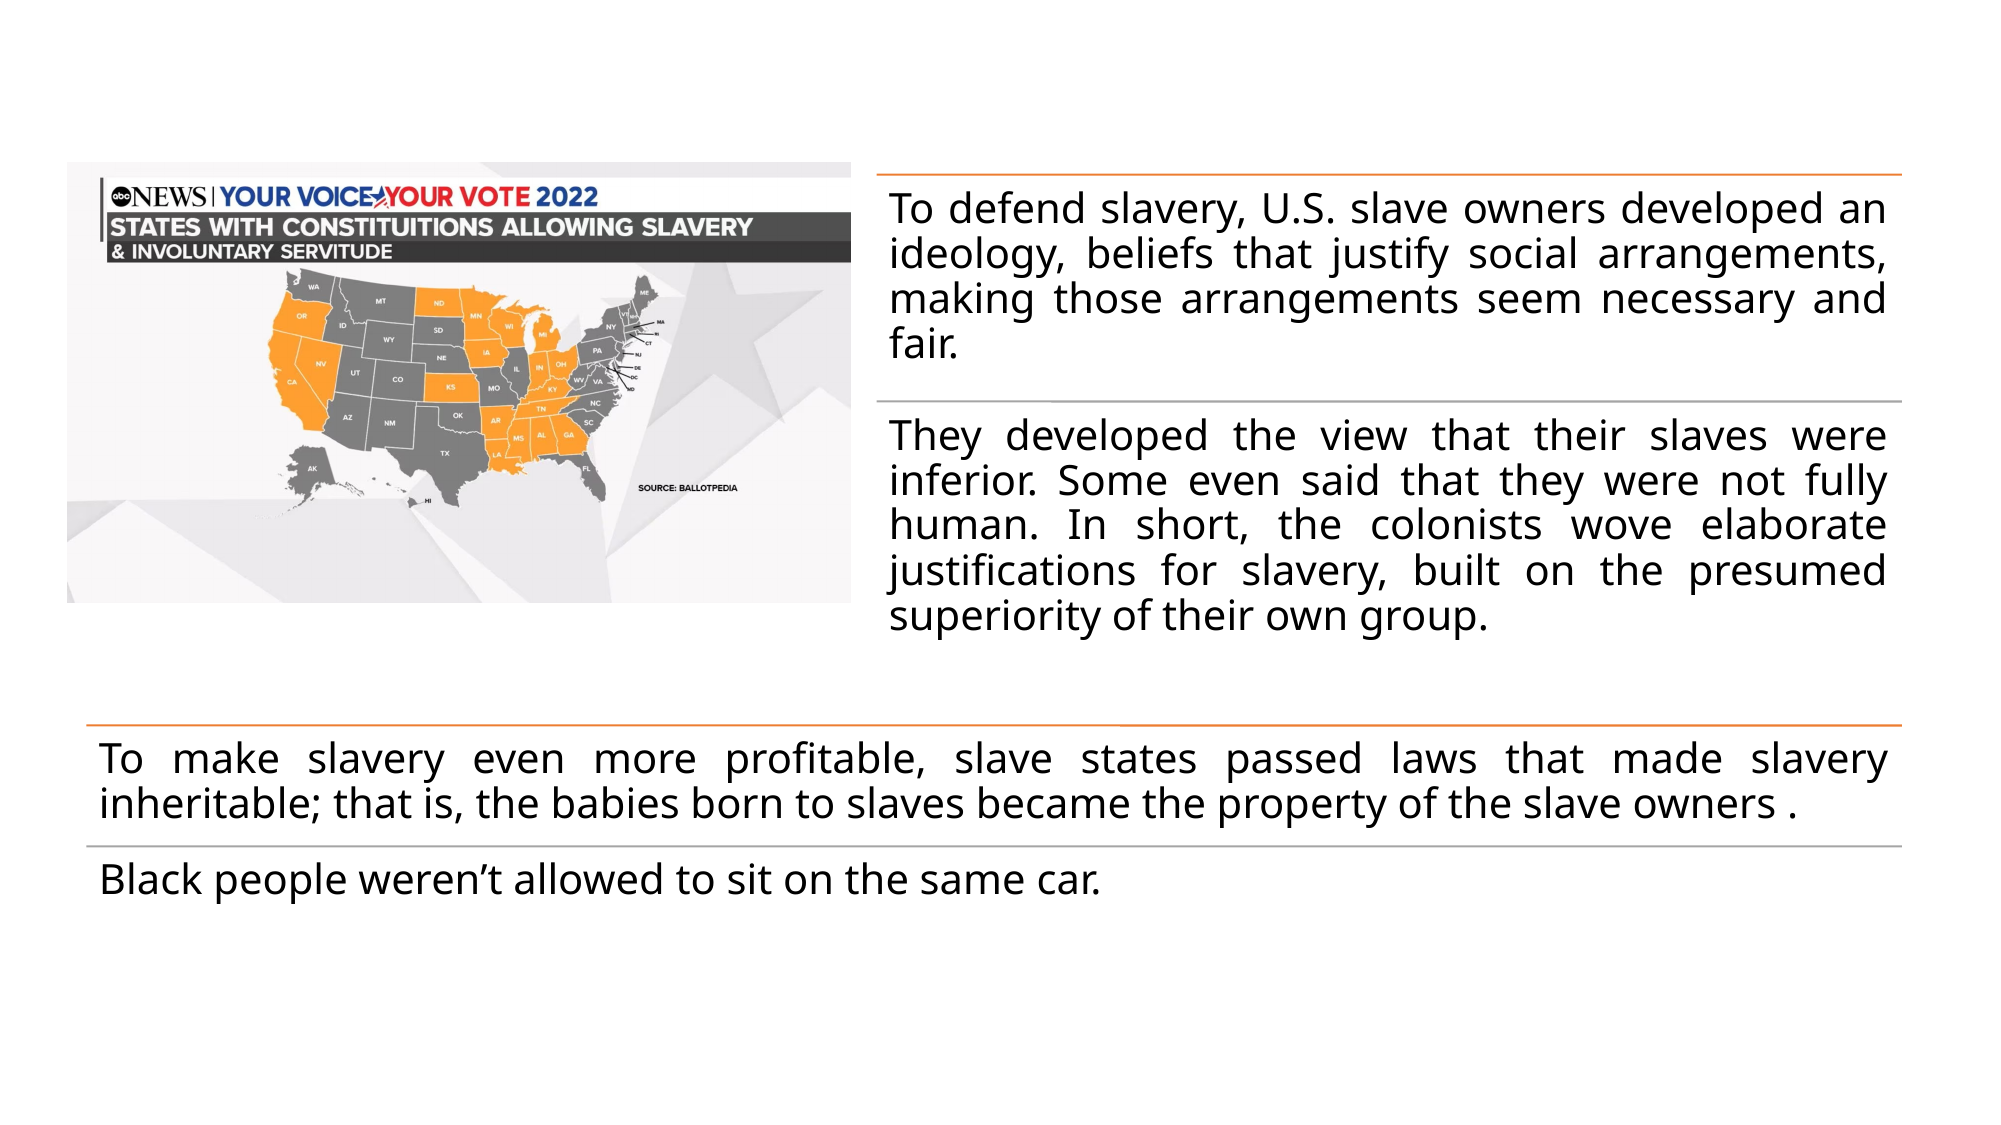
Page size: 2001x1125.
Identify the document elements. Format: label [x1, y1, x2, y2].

picture [67, 162, 851, 603]
list [876, 174, 1902, 633]
text_box [86, 725, 1902, 968]
